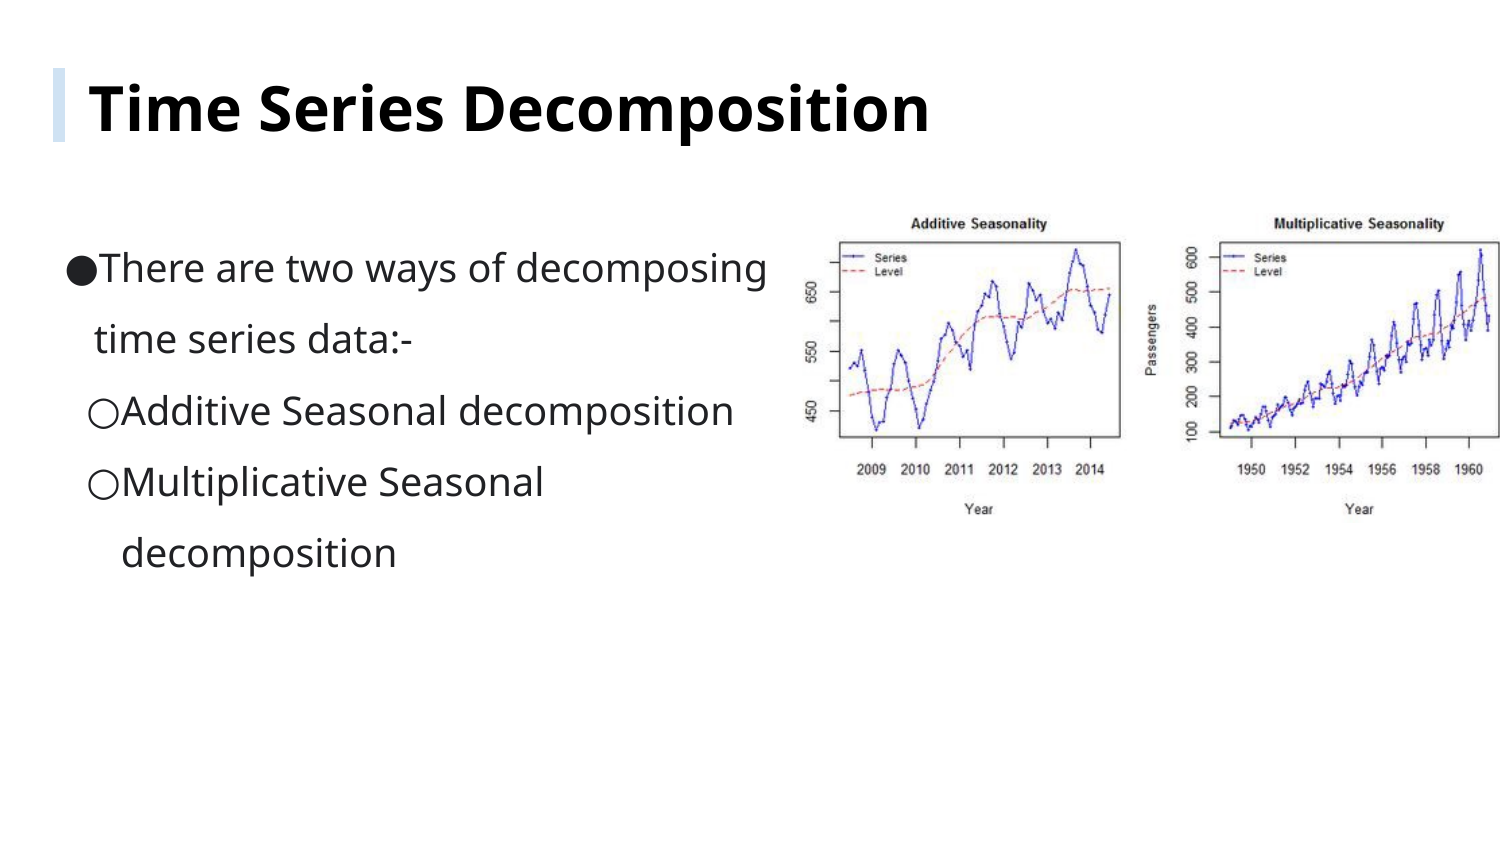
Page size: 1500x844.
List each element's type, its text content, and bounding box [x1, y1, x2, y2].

text_box There are two ways of decomposing time series data:- Additive Seasonal decomposition Multiplicative Seasonal decomposition [58, 213, 801, 578]
text_box Time Series Decomposition [83, 62, 1373, 148]
picture [800, 213, 1500, 523]
